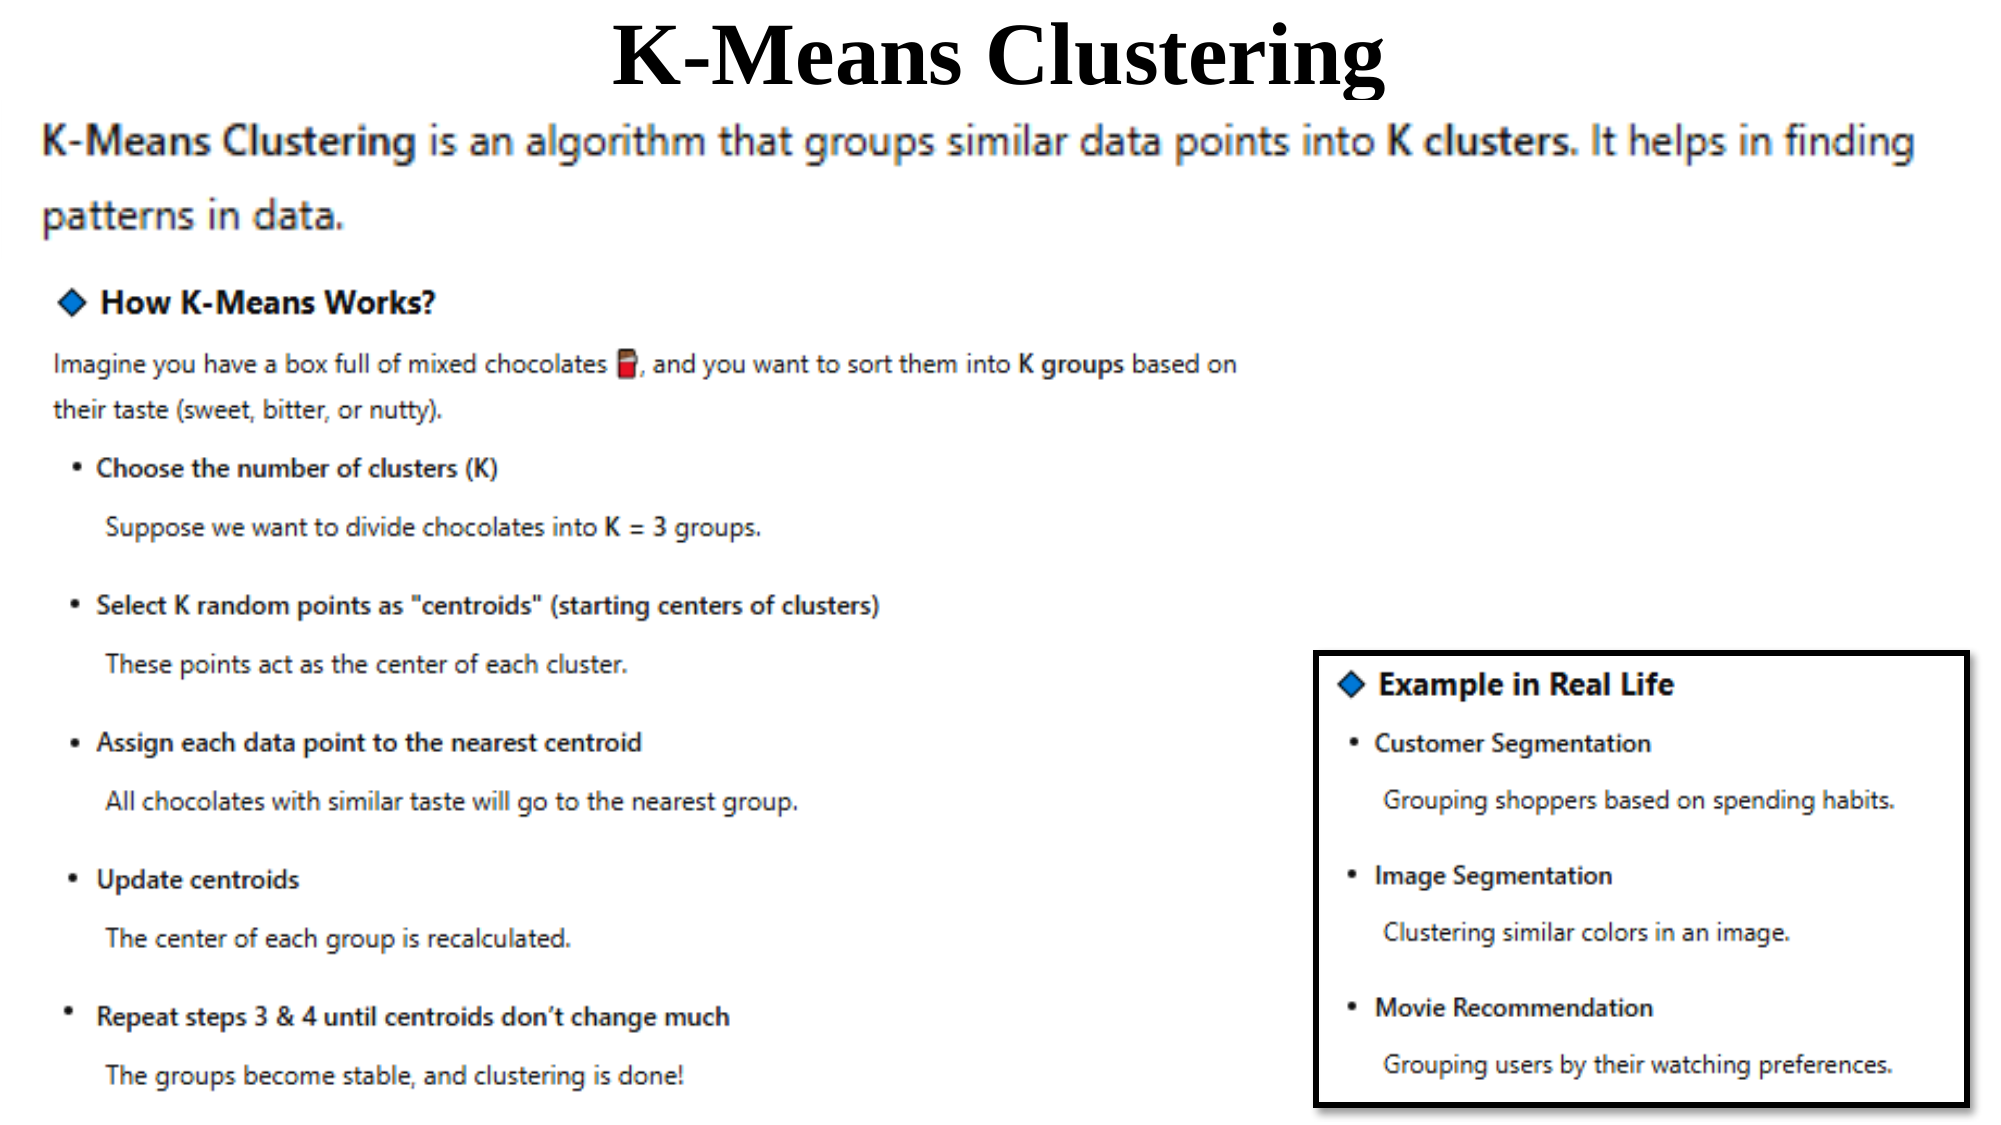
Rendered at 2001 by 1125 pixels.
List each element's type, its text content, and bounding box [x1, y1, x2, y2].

title K-Means Clustering [0, 0, 2000, 112]
picture [1319, 656, 1964, 1103]
list [1258, 299, 1863, 1014]
picture [0, 100, 1964, 1122]
